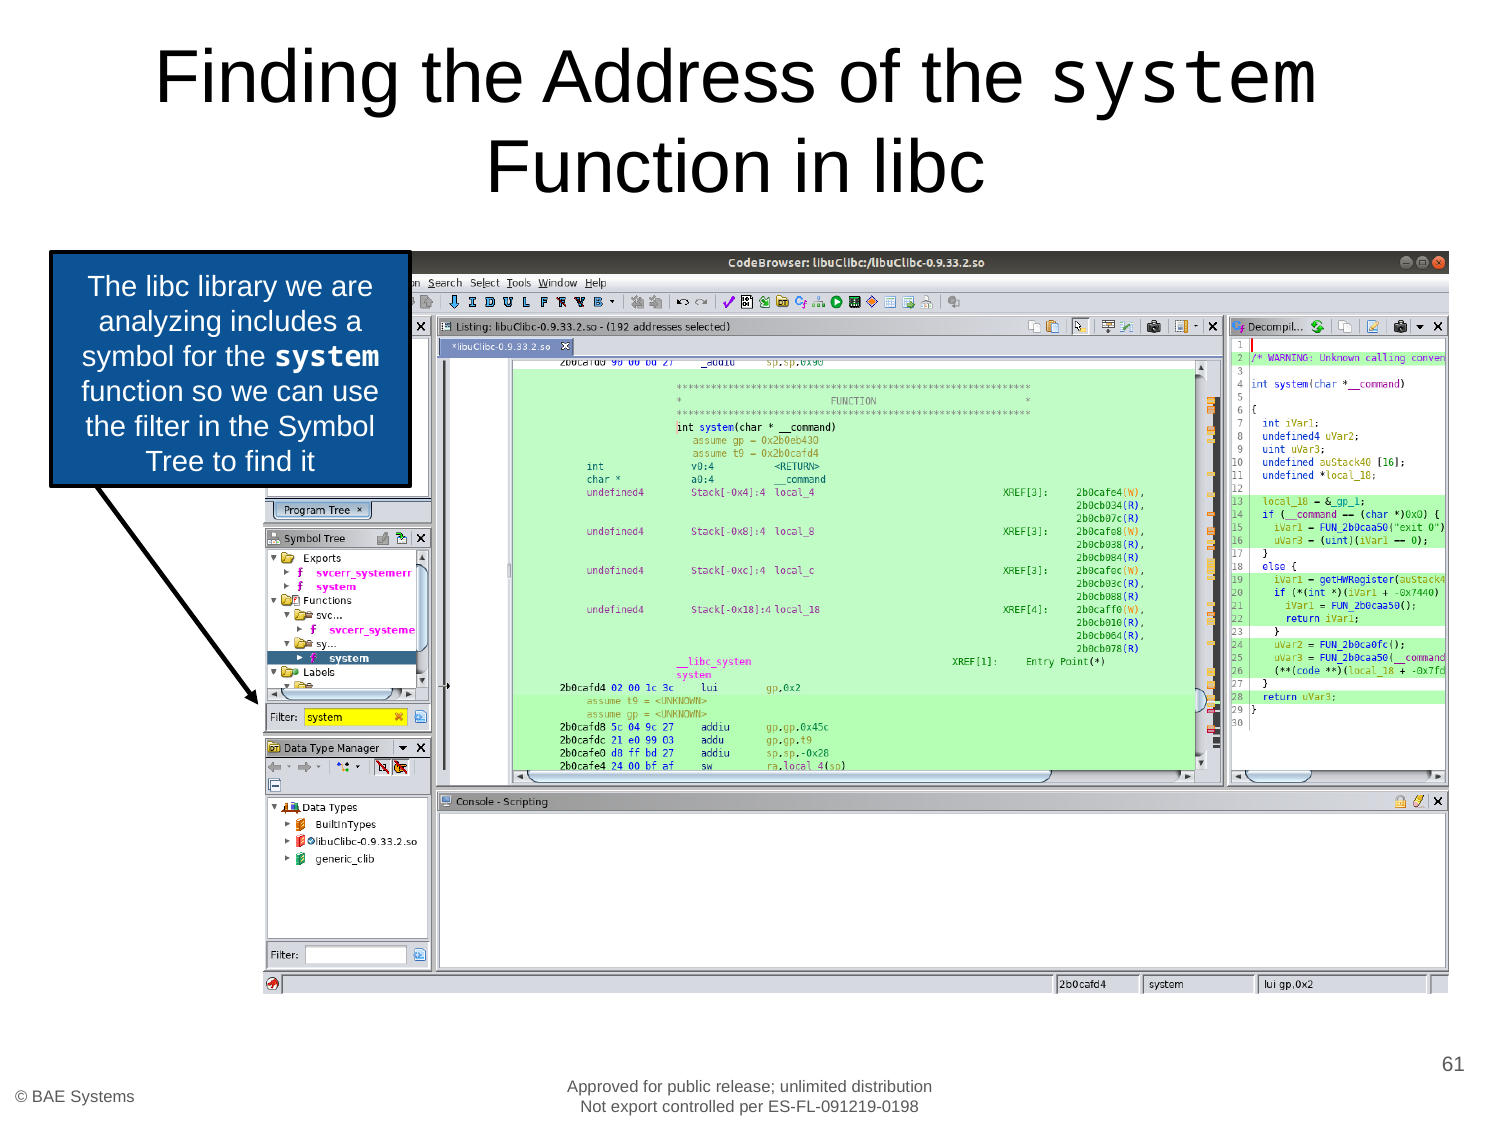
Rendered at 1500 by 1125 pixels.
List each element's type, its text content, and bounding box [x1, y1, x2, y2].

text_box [91, 479, 259, 705]
title Finding the Address of the system Function in libc [37, 12, 1435, 139]
text_box The libc library we are analyzing includes a symbol for the system function so we can use the filter in the Symbol Tree to find it [51, 251, 261, 486]
slide_number 61 [1389, 1019, 1480, 1106]
picture [262, 251, 1450, 994]
